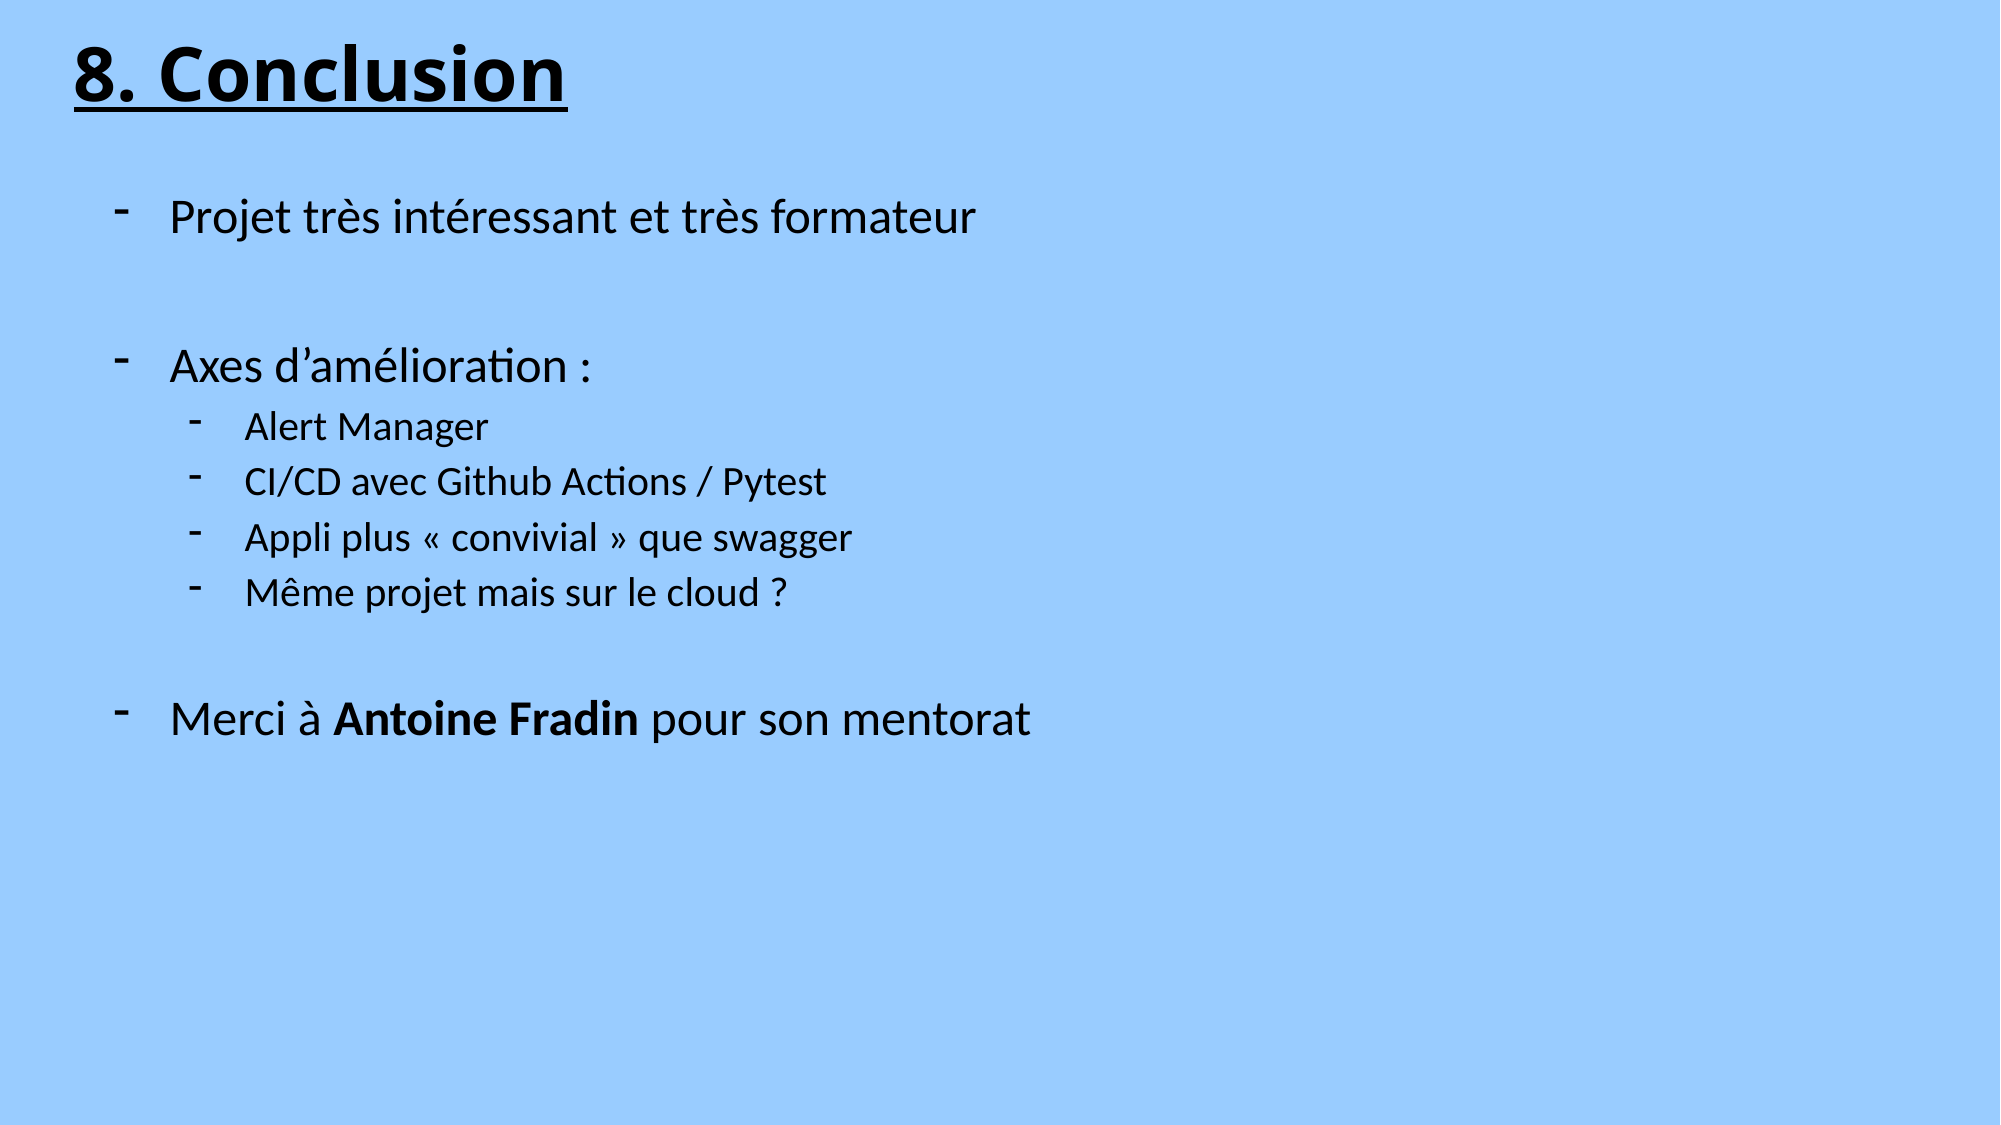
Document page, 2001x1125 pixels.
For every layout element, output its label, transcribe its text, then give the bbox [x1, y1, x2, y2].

text_box 8. Conclusion [59, 19, 1907, 135]
subtitle Projet très intéressant et très formateur Axes d’amélioration : Alert Manager CI/CD avec Github Actions / Pytest Appli plus « convivial » que swagger Même projet mais sur le cloud ? Merci à Antoine Fradin pour son mentorat [98, 182, 1724, 1011]
